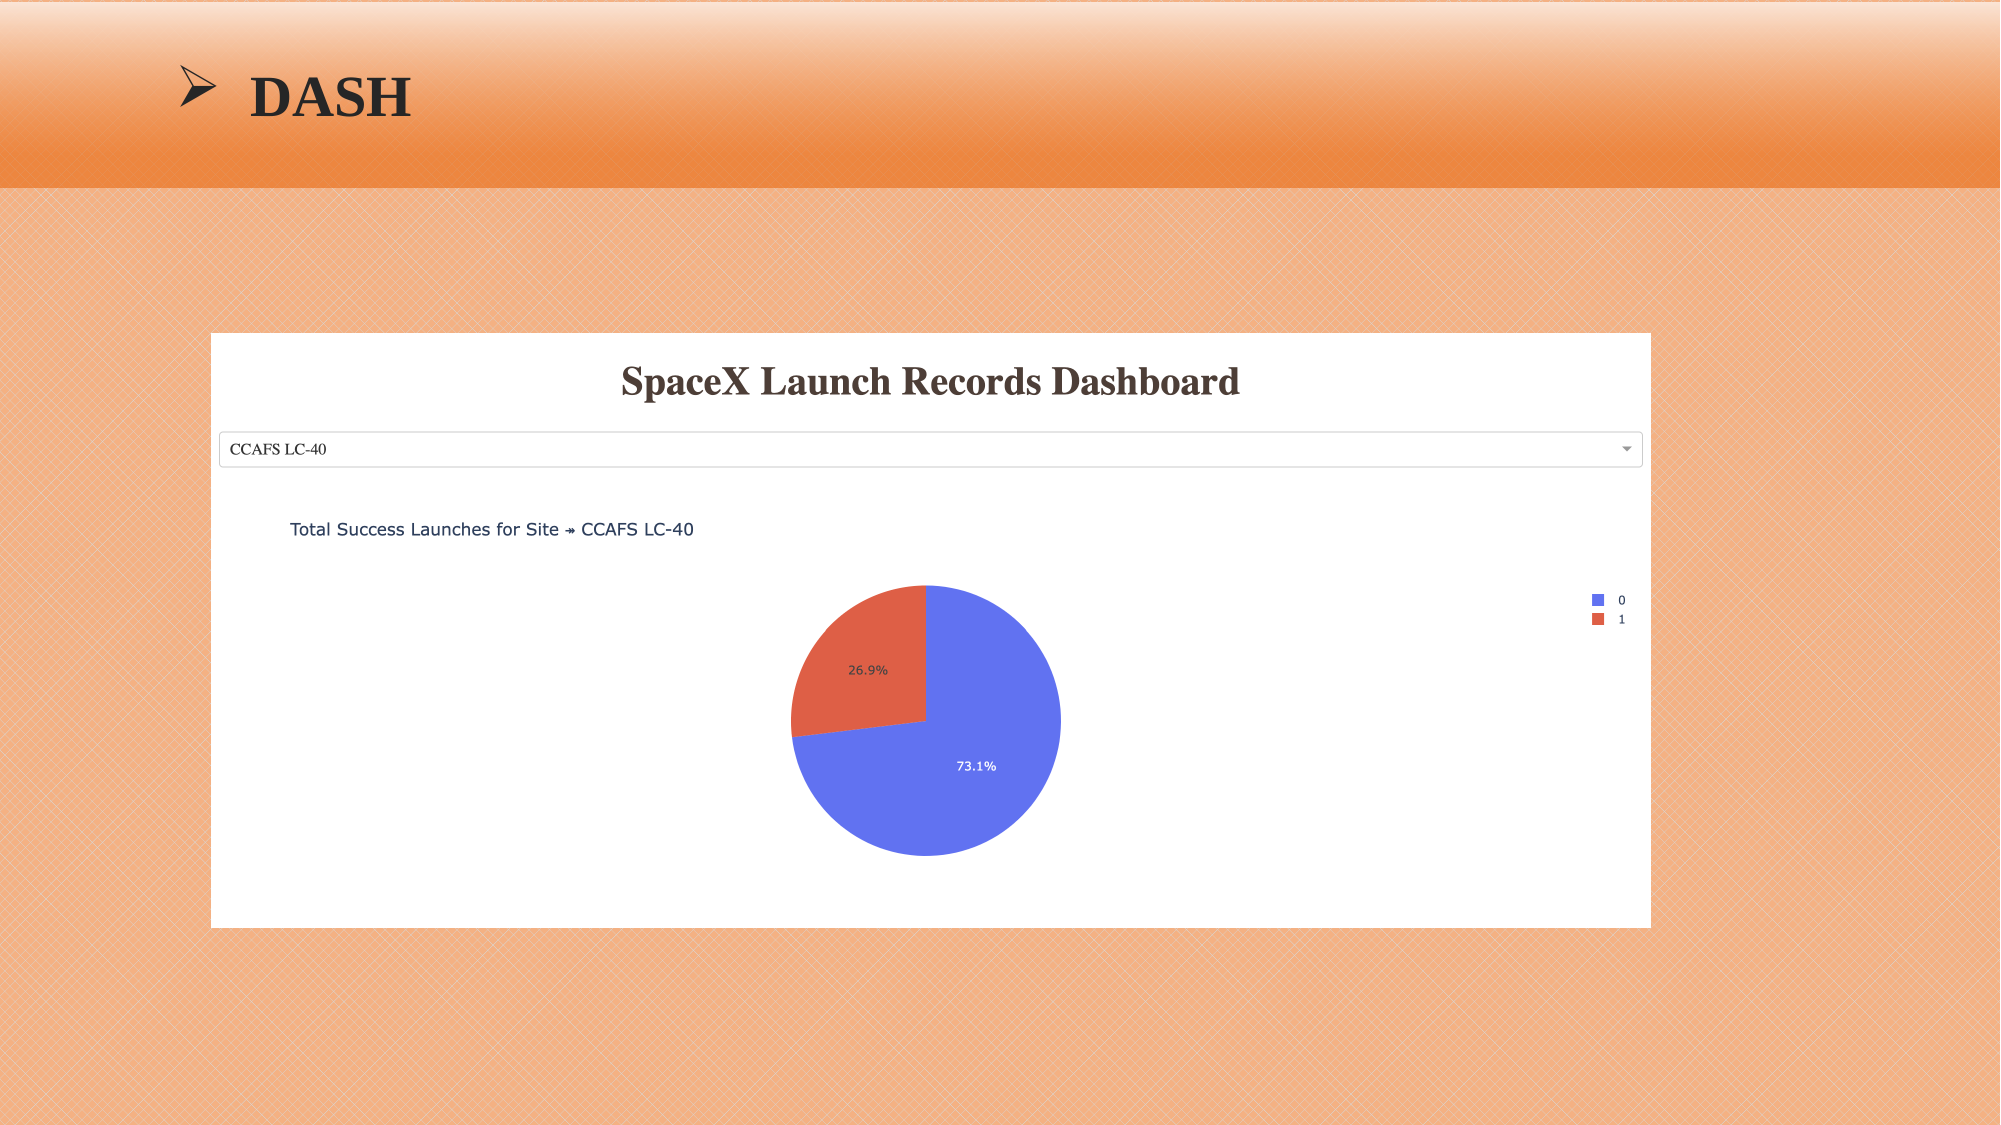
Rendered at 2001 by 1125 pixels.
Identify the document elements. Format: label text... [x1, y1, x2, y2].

picture [210, 333, 1651, 928]
text_box DASH [160, 38, 702, 157]
text_box [0, 2, 2000, 189]
